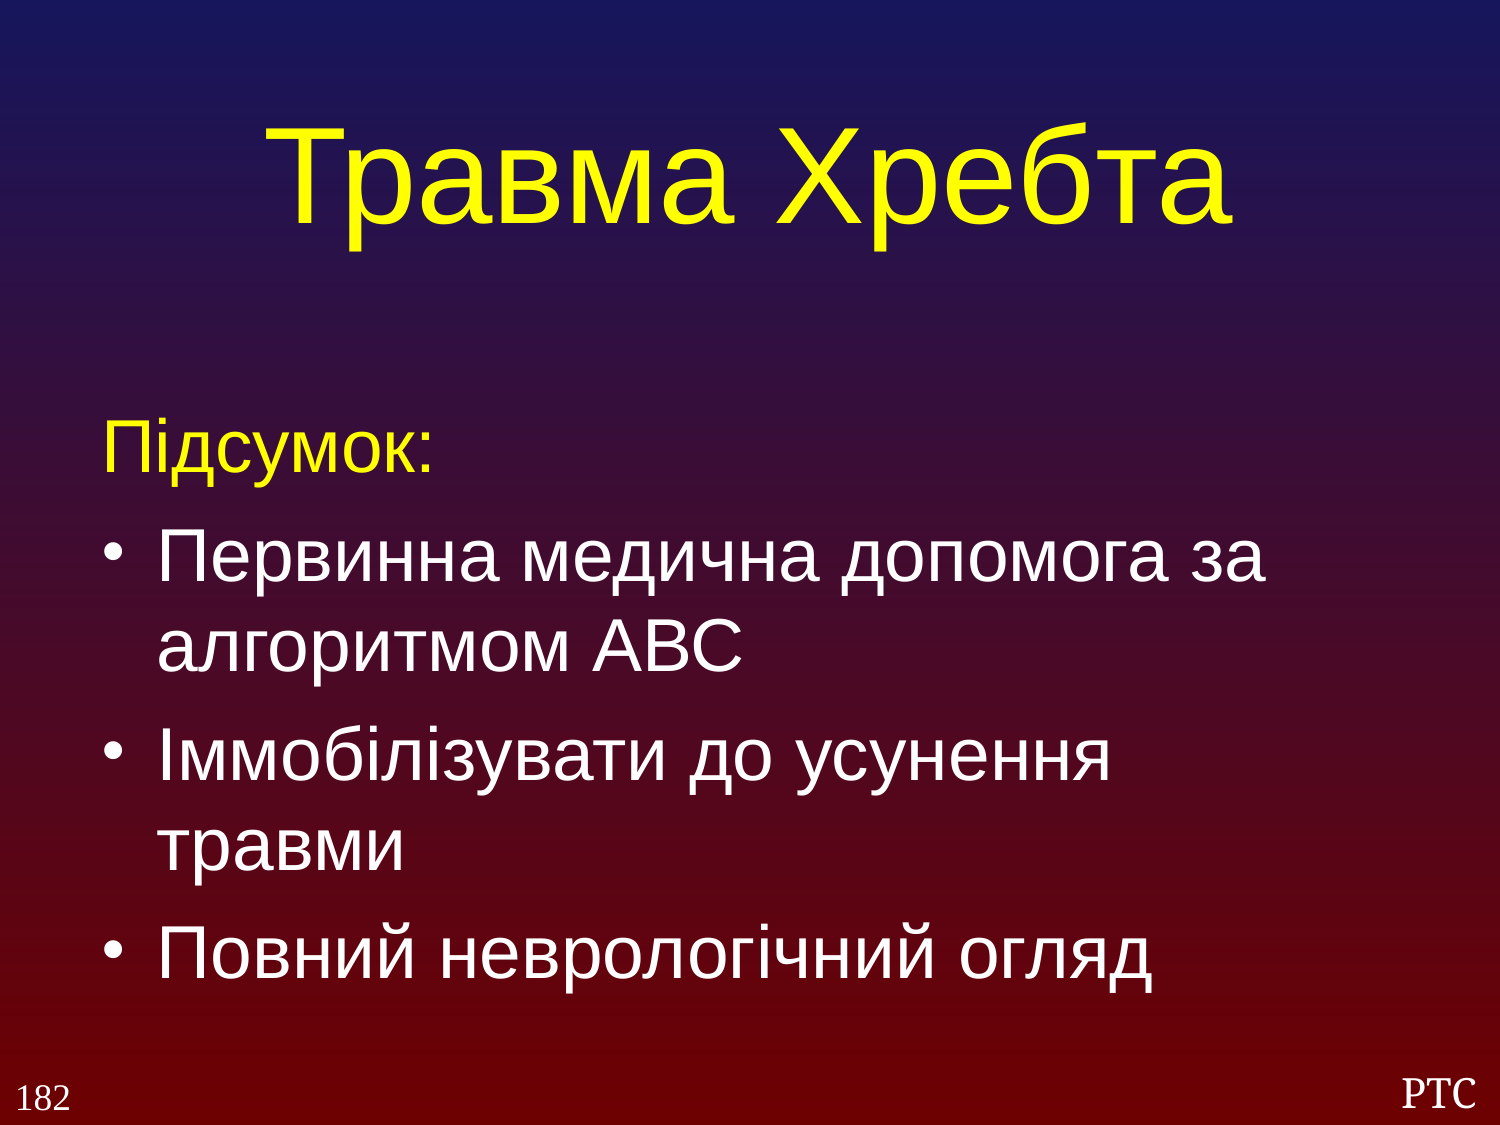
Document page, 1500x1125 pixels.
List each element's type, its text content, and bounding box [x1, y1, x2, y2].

text_box Підсумок: Первинна медична допомога за алгоритмом АВС Іммобілізувати до усунення травми Повний неврологічний огляд [85, 390, 1361, 1066]
text_box 182 [0, 1065, 86, 1125]
text_box Травма Хребта [111, 75, 1387, 263]
